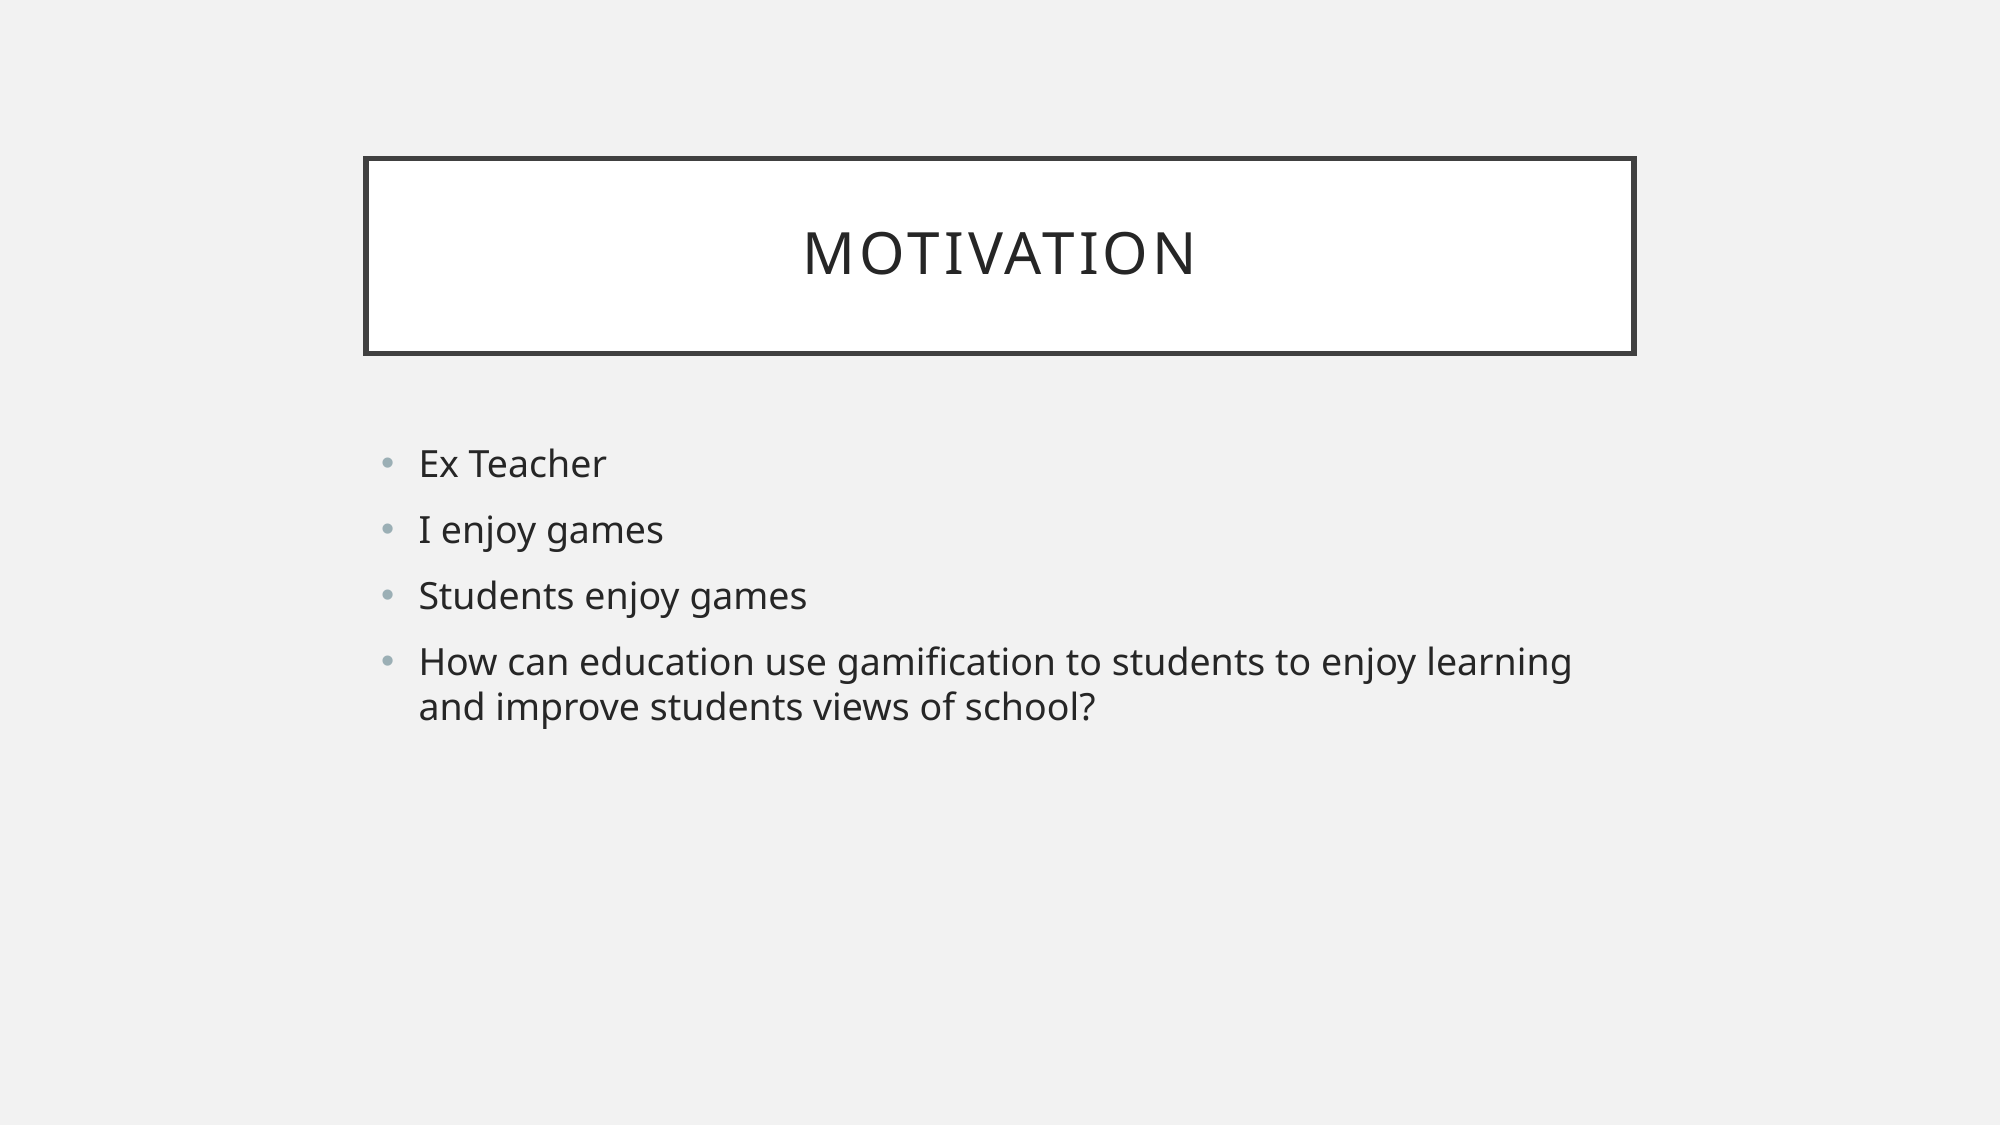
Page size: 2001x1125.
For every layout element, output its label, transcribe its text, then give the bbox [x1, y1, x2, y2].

title Motivation [363, 156, 1637, 356]
list Ex Teacher I enjoy games Students enjoy games How can education use gamification to students to enjoy learning and improve students views of school? [366, 432, 1634, 942]
